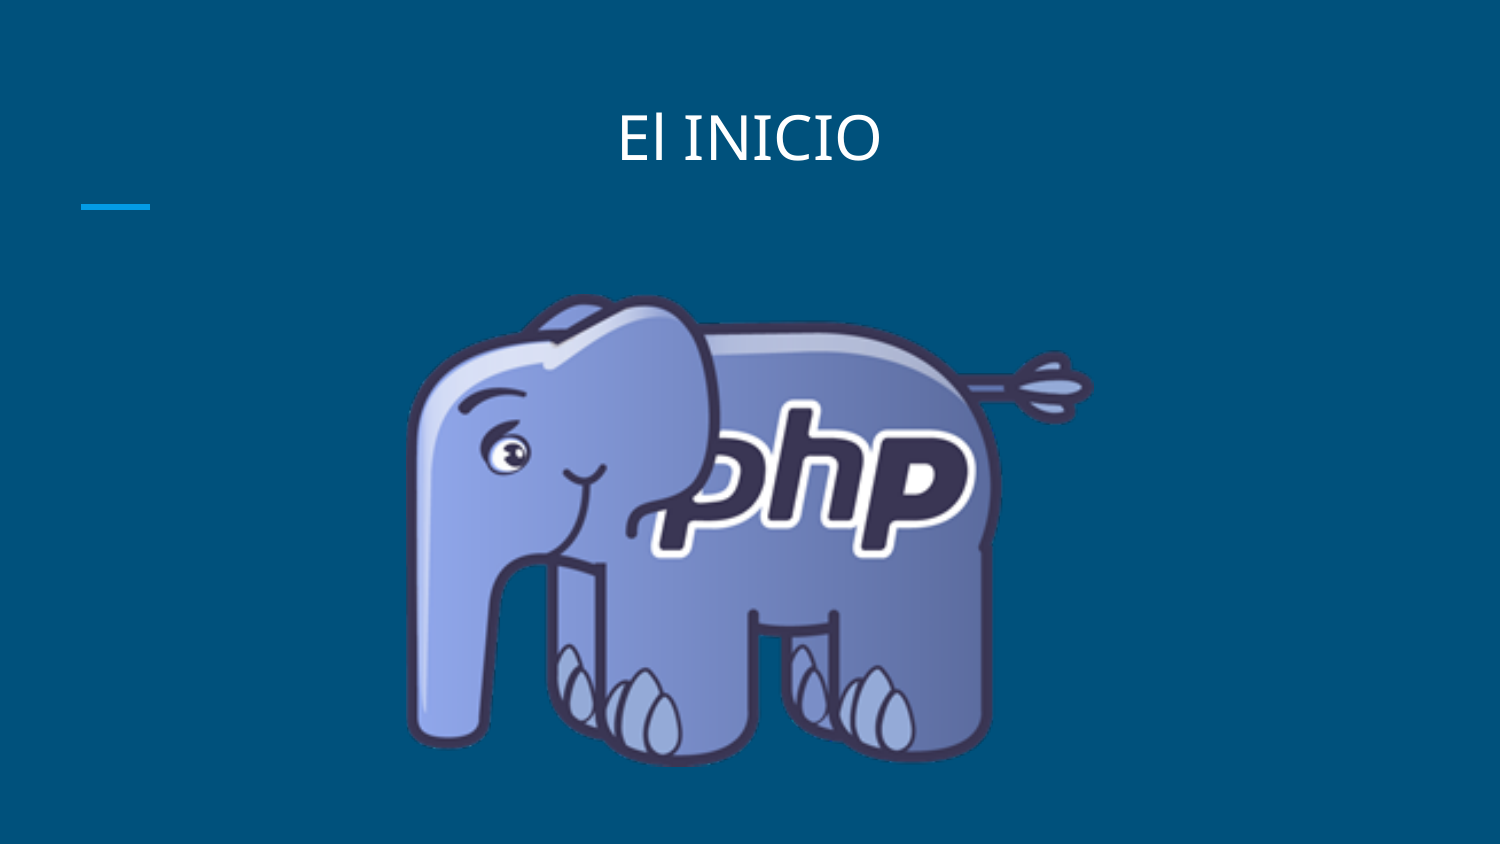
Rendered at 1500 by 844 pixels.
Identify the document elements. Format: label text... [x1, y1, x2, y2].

title El INICIO [63, 75, 1437, 188]
picture [407, 295, 1093, 766]
